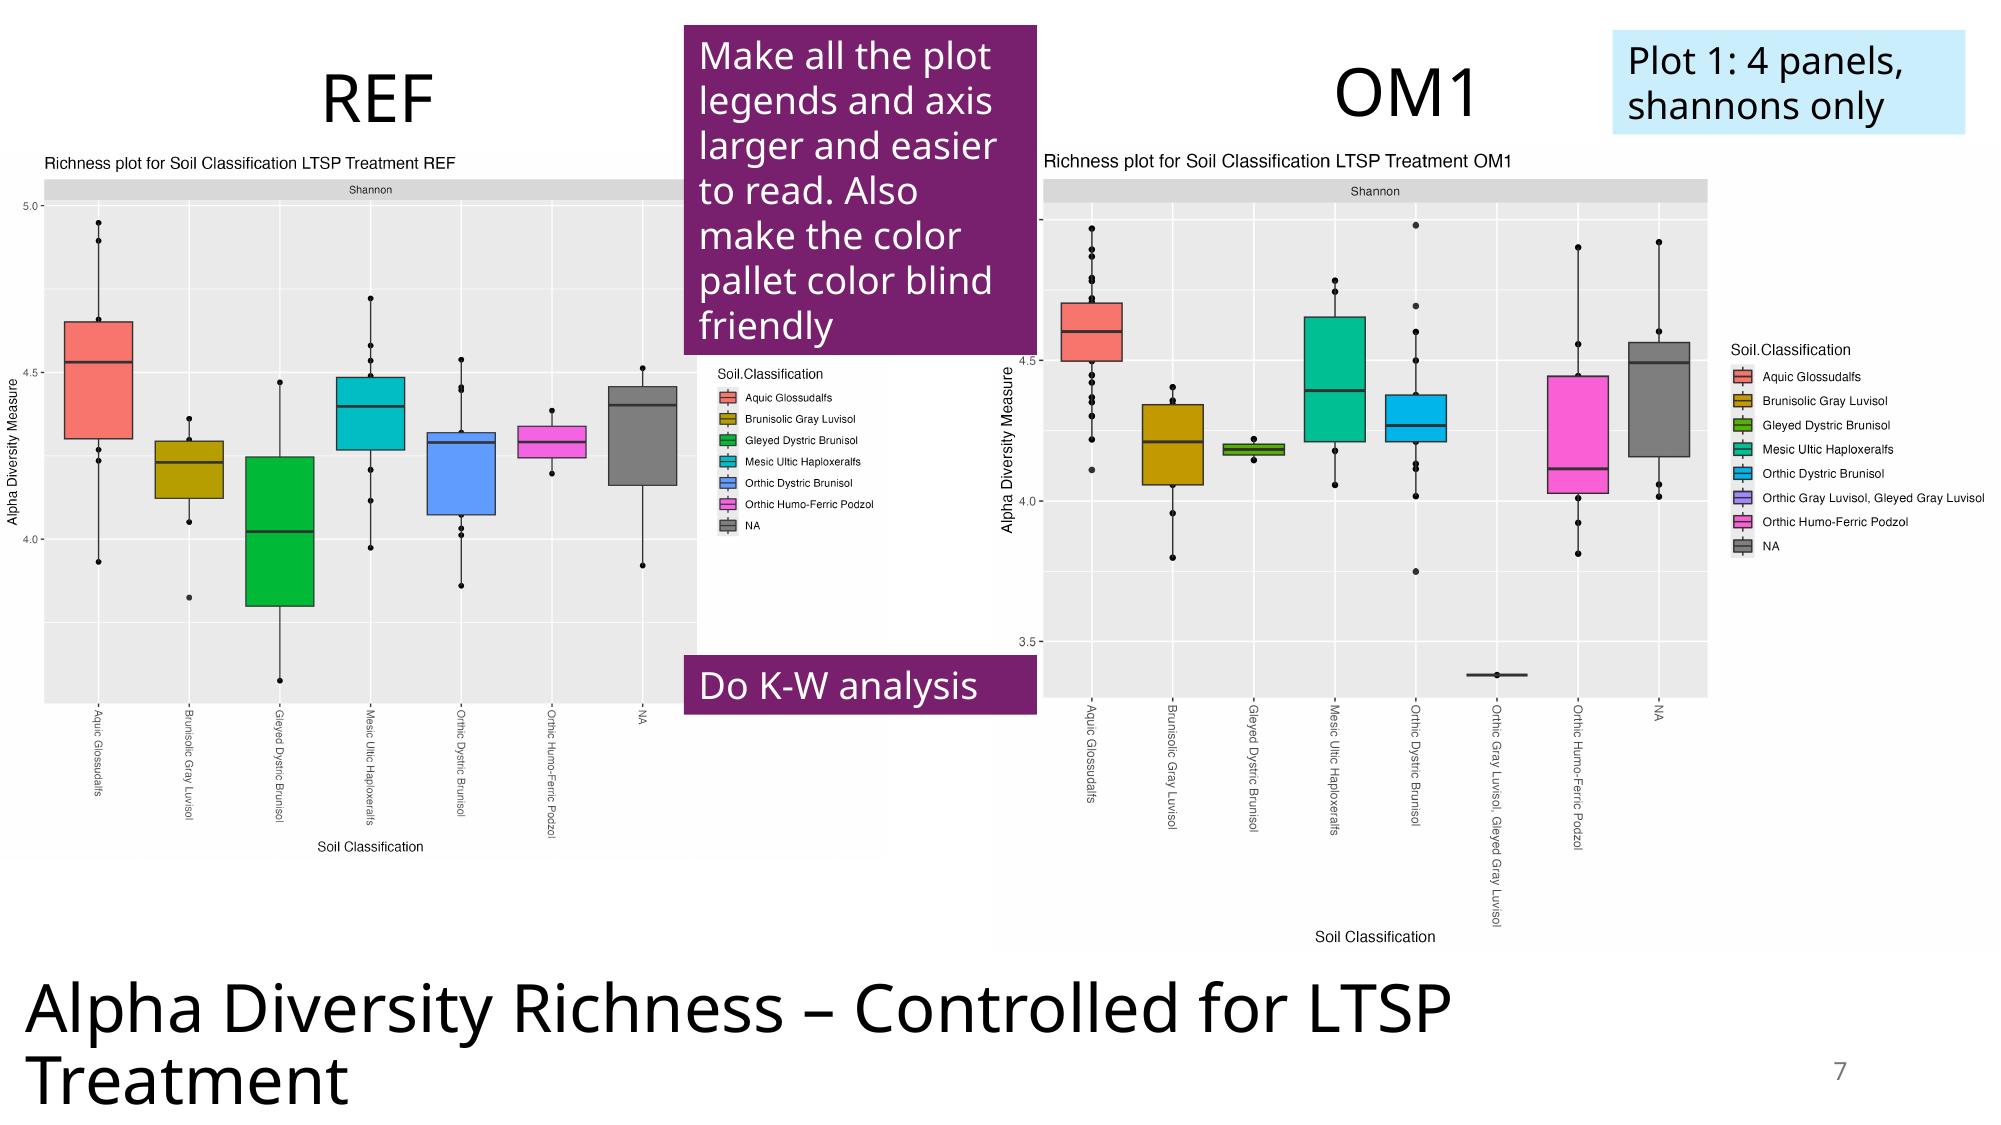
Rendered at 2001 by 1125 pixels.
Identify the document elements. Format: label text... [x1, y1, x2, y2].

picture [992, 146, 2000, 953]
text_box REF [305, 27, 494, 150]
text_box OM1 [1318, 22, 1507, 146]
picture [0, 150, 888, 861]
text_box Plot 1: 4 panels, shannons only [1612, 29, 1966, 135]
text_box Do K-W analysis [888, 655, 992, 715]
slide_number 7 [1764, 1042, 1863, 1103]
title Alpha Diversity Richness – Controlled for LTSP Treatment [10, 974, 1764, 1121]
text_box Make all the plot legends and axis larger and easier to read. Also make the color pallet color blind friendly [683, 25, 1037, 355]
